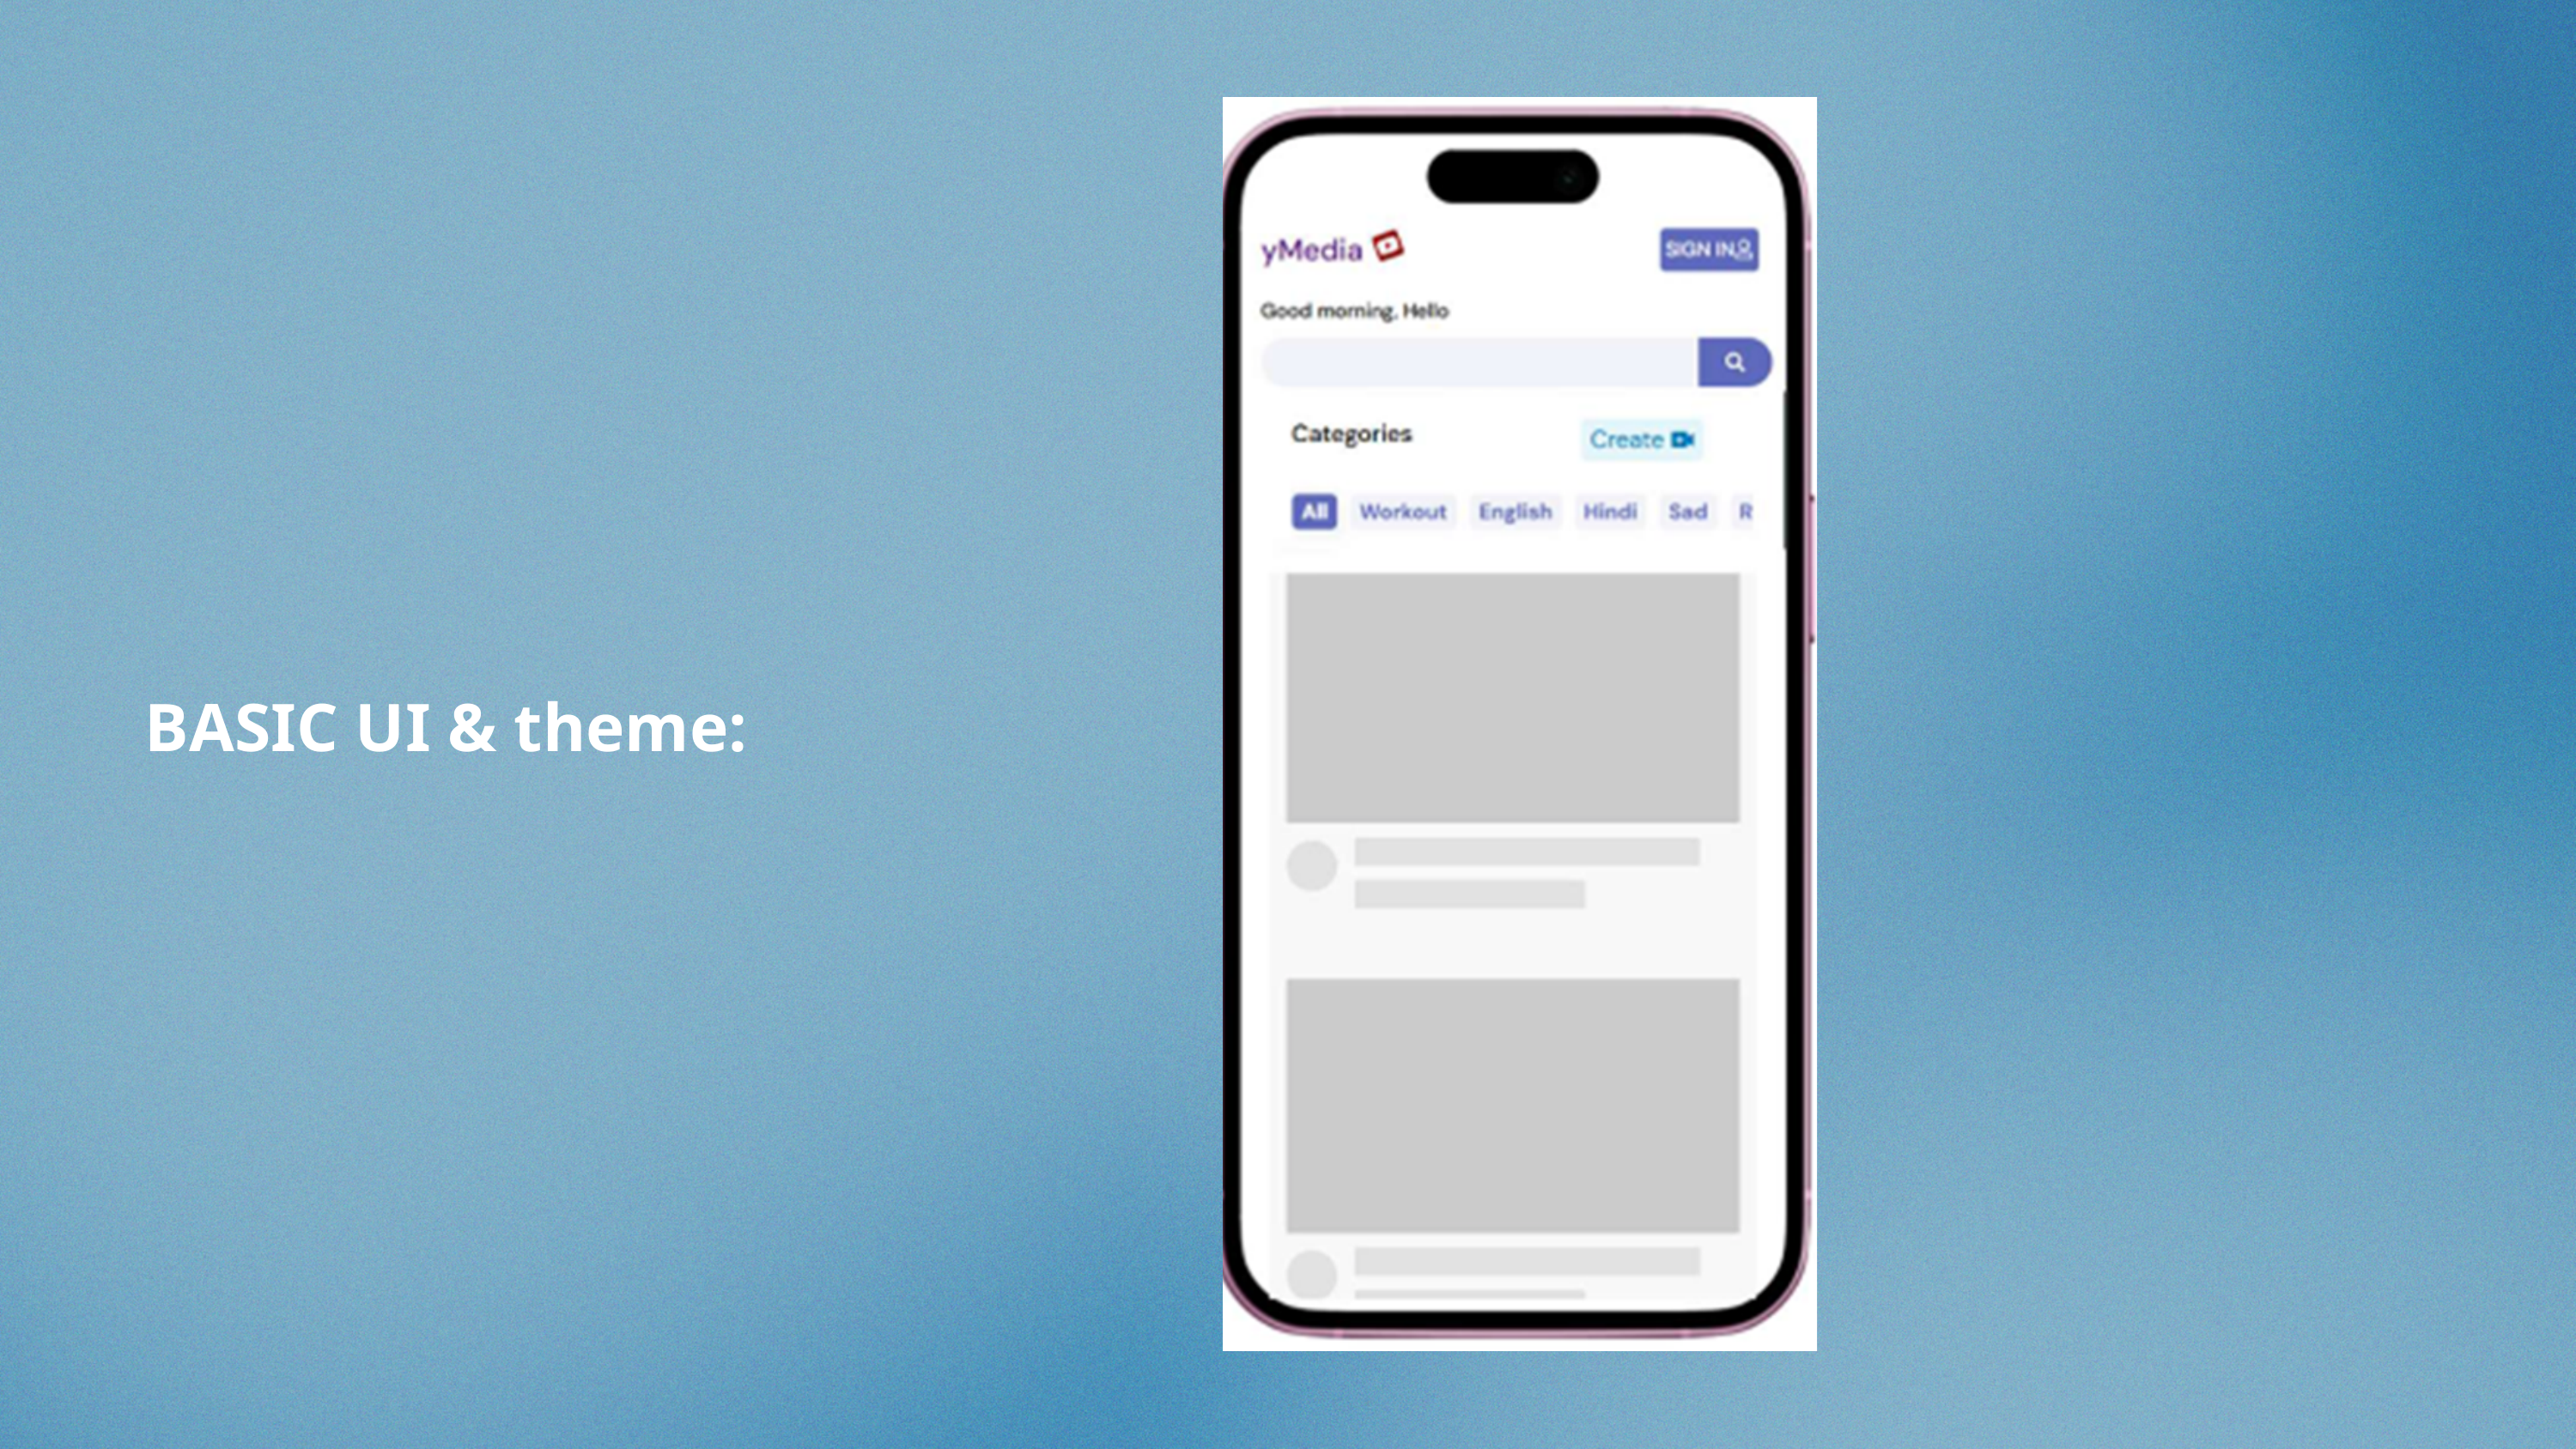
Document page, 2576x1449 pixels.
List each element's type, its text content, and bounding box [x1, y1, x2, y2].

text_box [0, 0, 2576, 1449]
text_box [1223, 97, 1818, 672]
text_box BASIC UI & theme: [144, 672, 2080, 765]
text_box [1223, 765, 1818, 1351]
